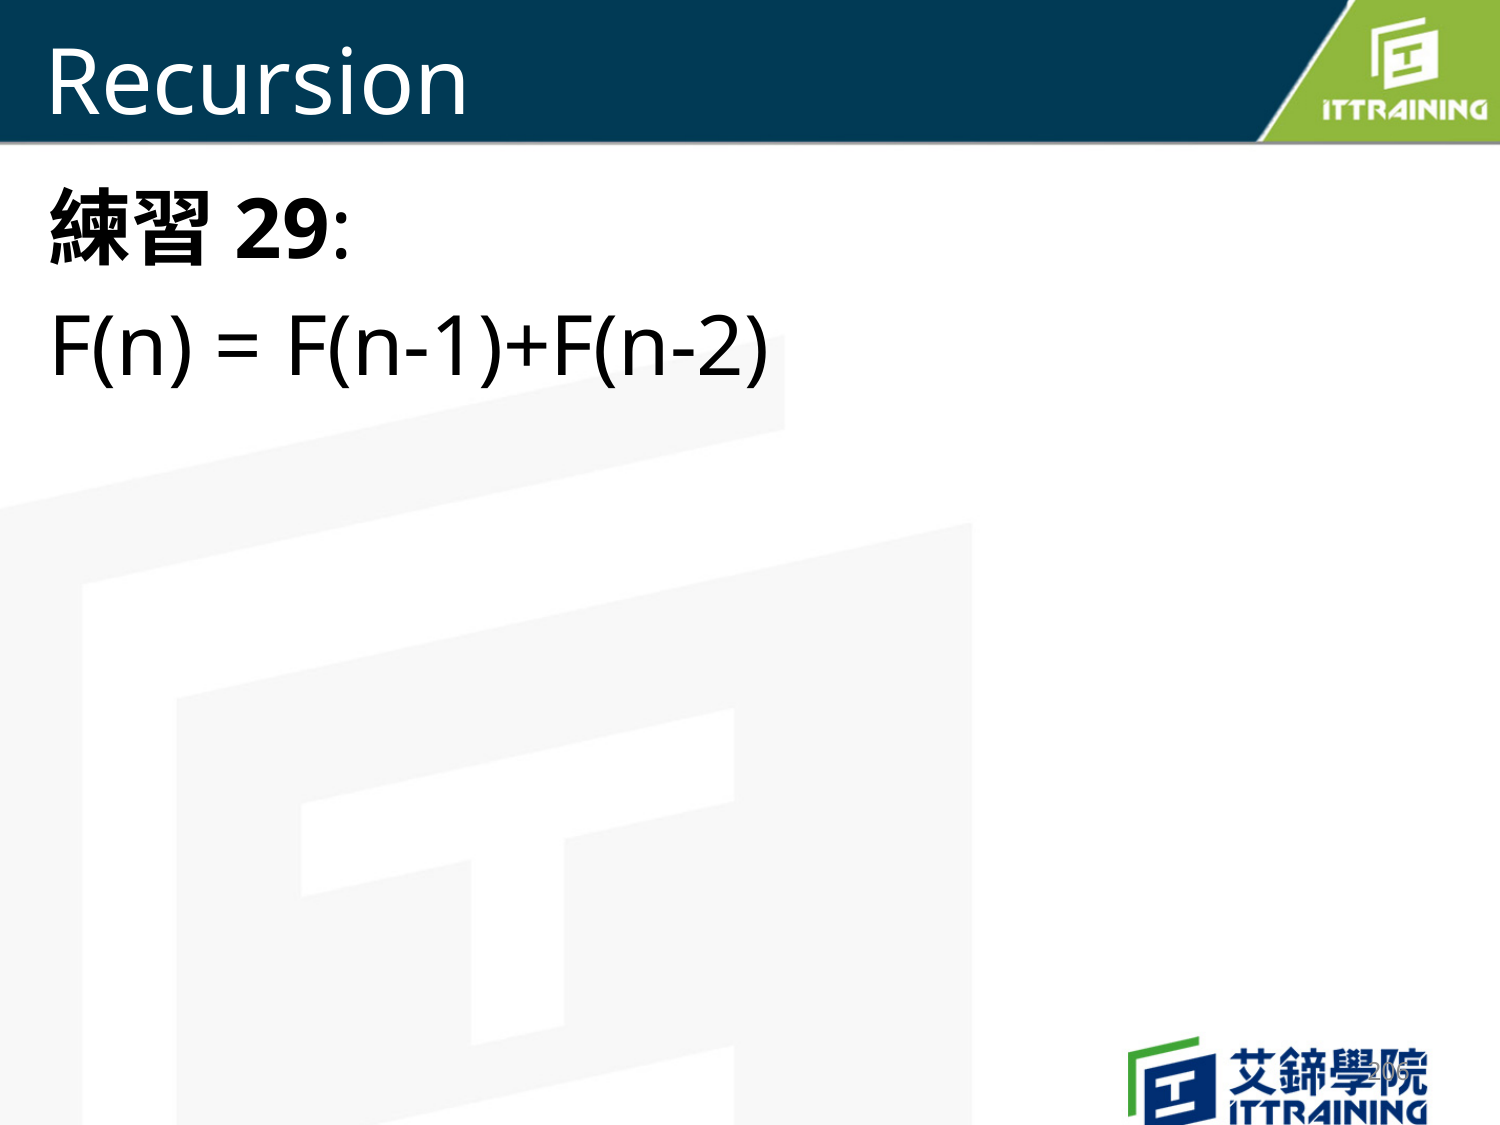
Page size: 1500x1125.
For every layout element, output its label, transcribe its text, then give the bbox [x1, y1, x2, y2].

picture [0, 0, 1500, 1125]
list 練習29: F(n) = F(n-1)+F(n-2) [33, 168, 1418, 911]
title Recursion [29, 0, 1380, 172]
slide_number 206 [1074, 1042, 1425, 1103]
